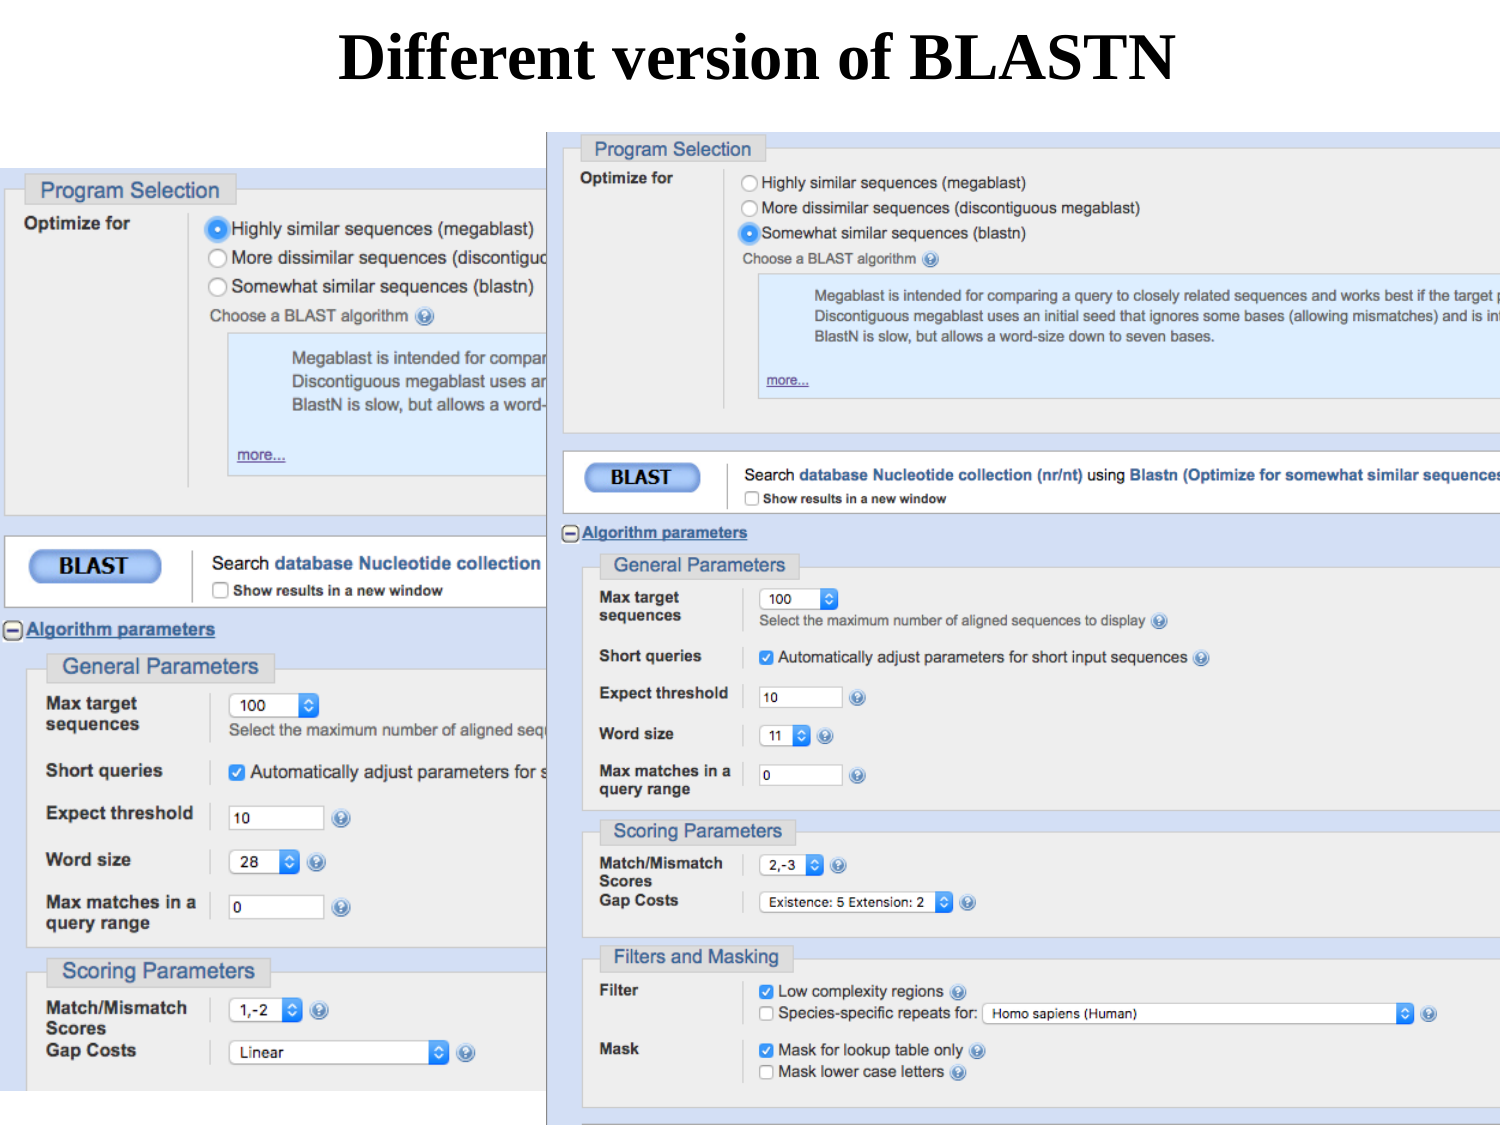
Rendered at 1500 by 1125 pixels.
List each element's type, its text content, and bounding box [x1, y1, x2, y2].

picture [0, 132, 1500, 1125]
title Different version of BLASTN [82, 1, 1433, 105]
